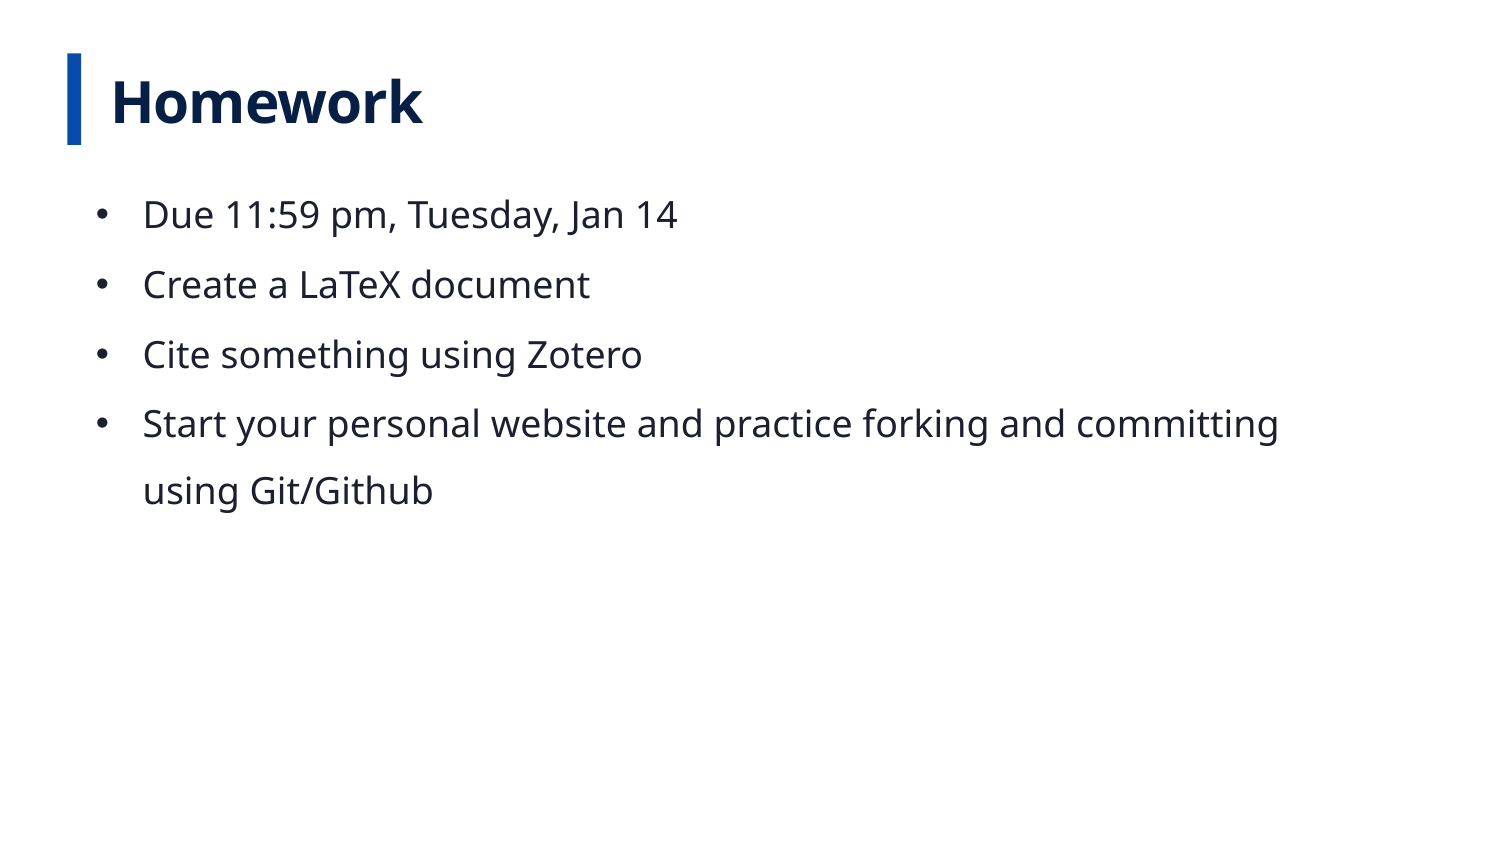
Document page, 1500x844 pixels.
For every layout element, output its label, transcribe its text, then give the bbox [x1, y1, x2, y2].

text_box Homework [107, 63, 1036, 136]
text_box [67, 53, 82, 145]
text_box Due 11:59 pm, Tuesday, Jan 14 Create a LaTeX document Cite something using Zotero Start your personal website and practice forking and committing using Git/Github [93, 166, 1324, 583]
